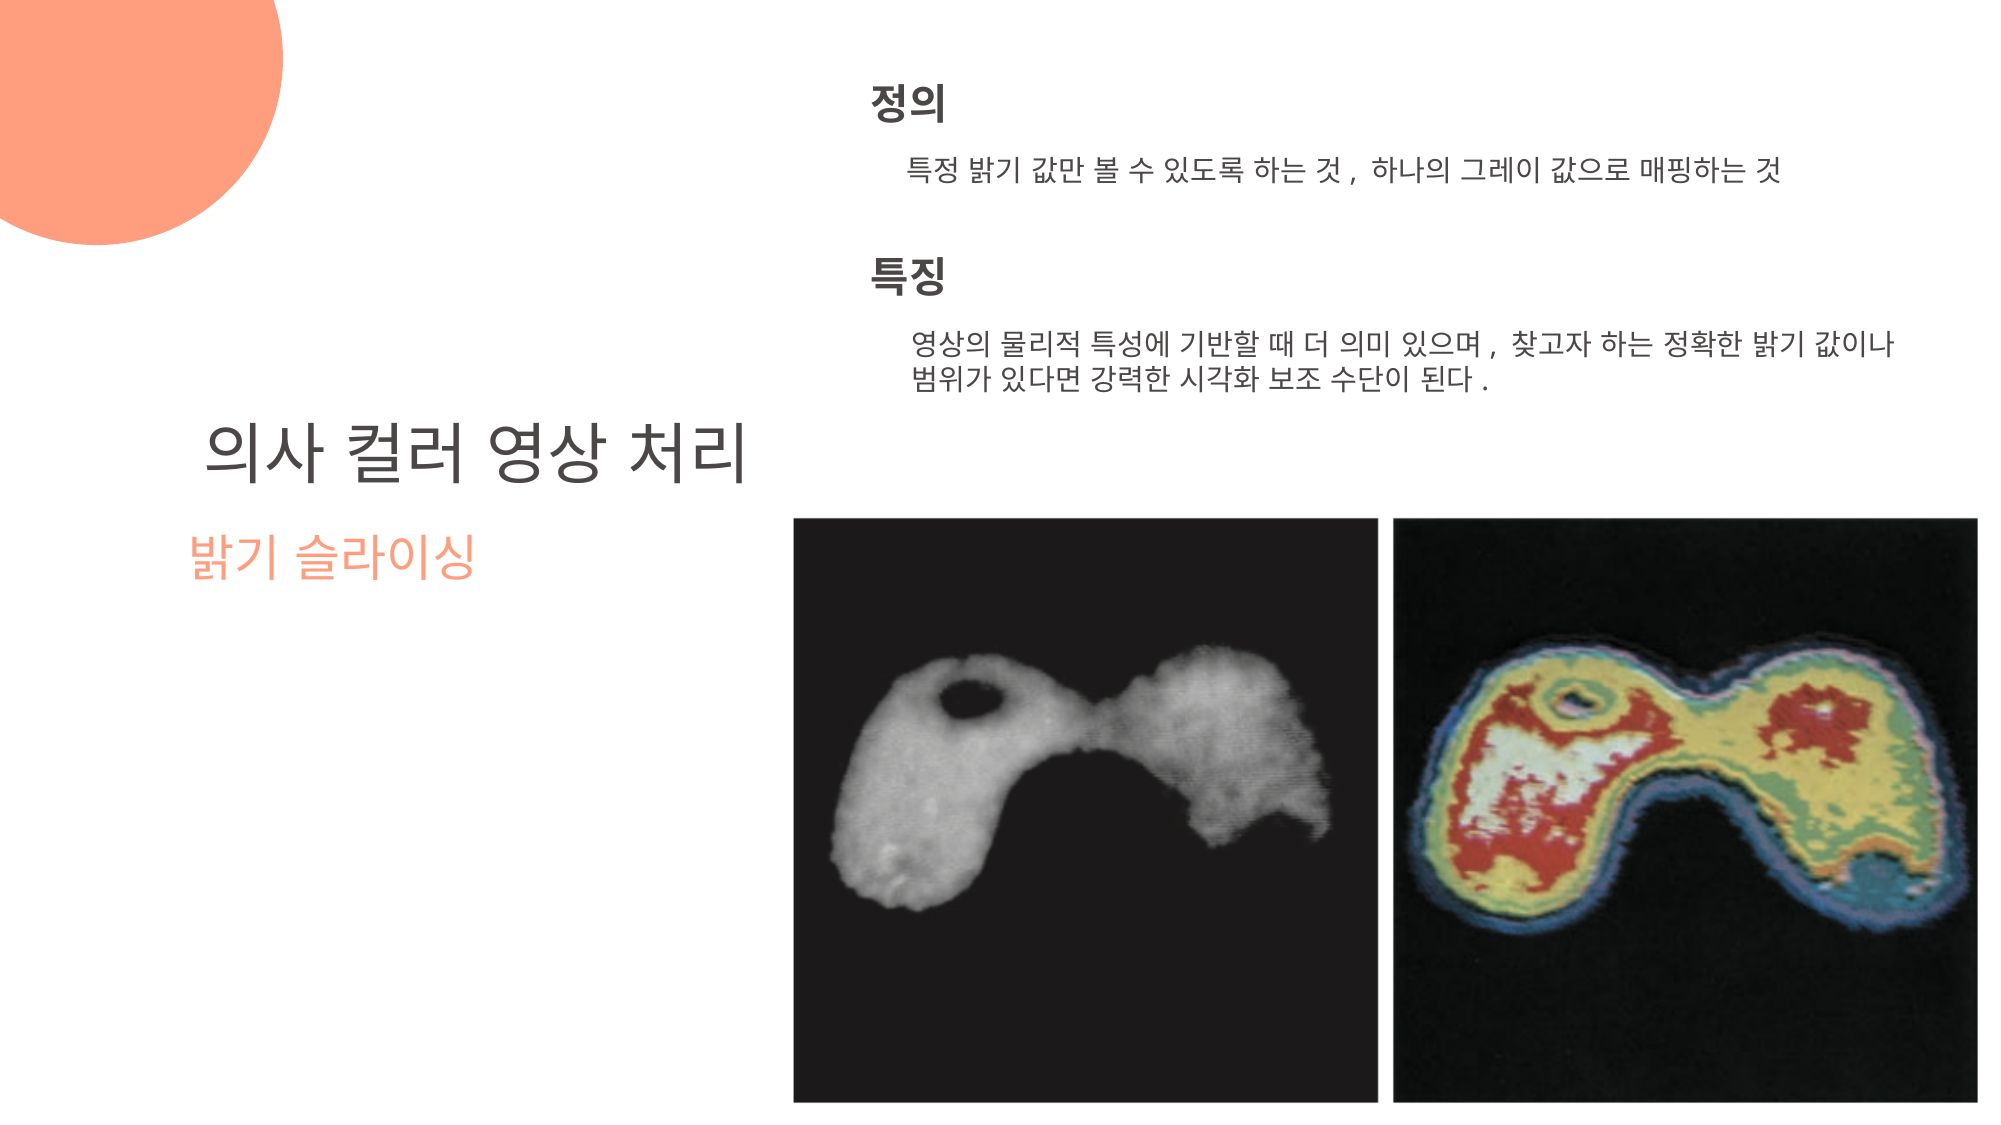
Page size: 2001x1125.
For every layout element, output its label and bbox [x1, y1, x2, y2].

text_box [0, 0, 284, 247]
text_box [157, 404, 798, 596]
picture [764, 484, 2000, 1125]
text_box [852, 243, 1956, 405]
text_box [852, 70, 1838, 196]
